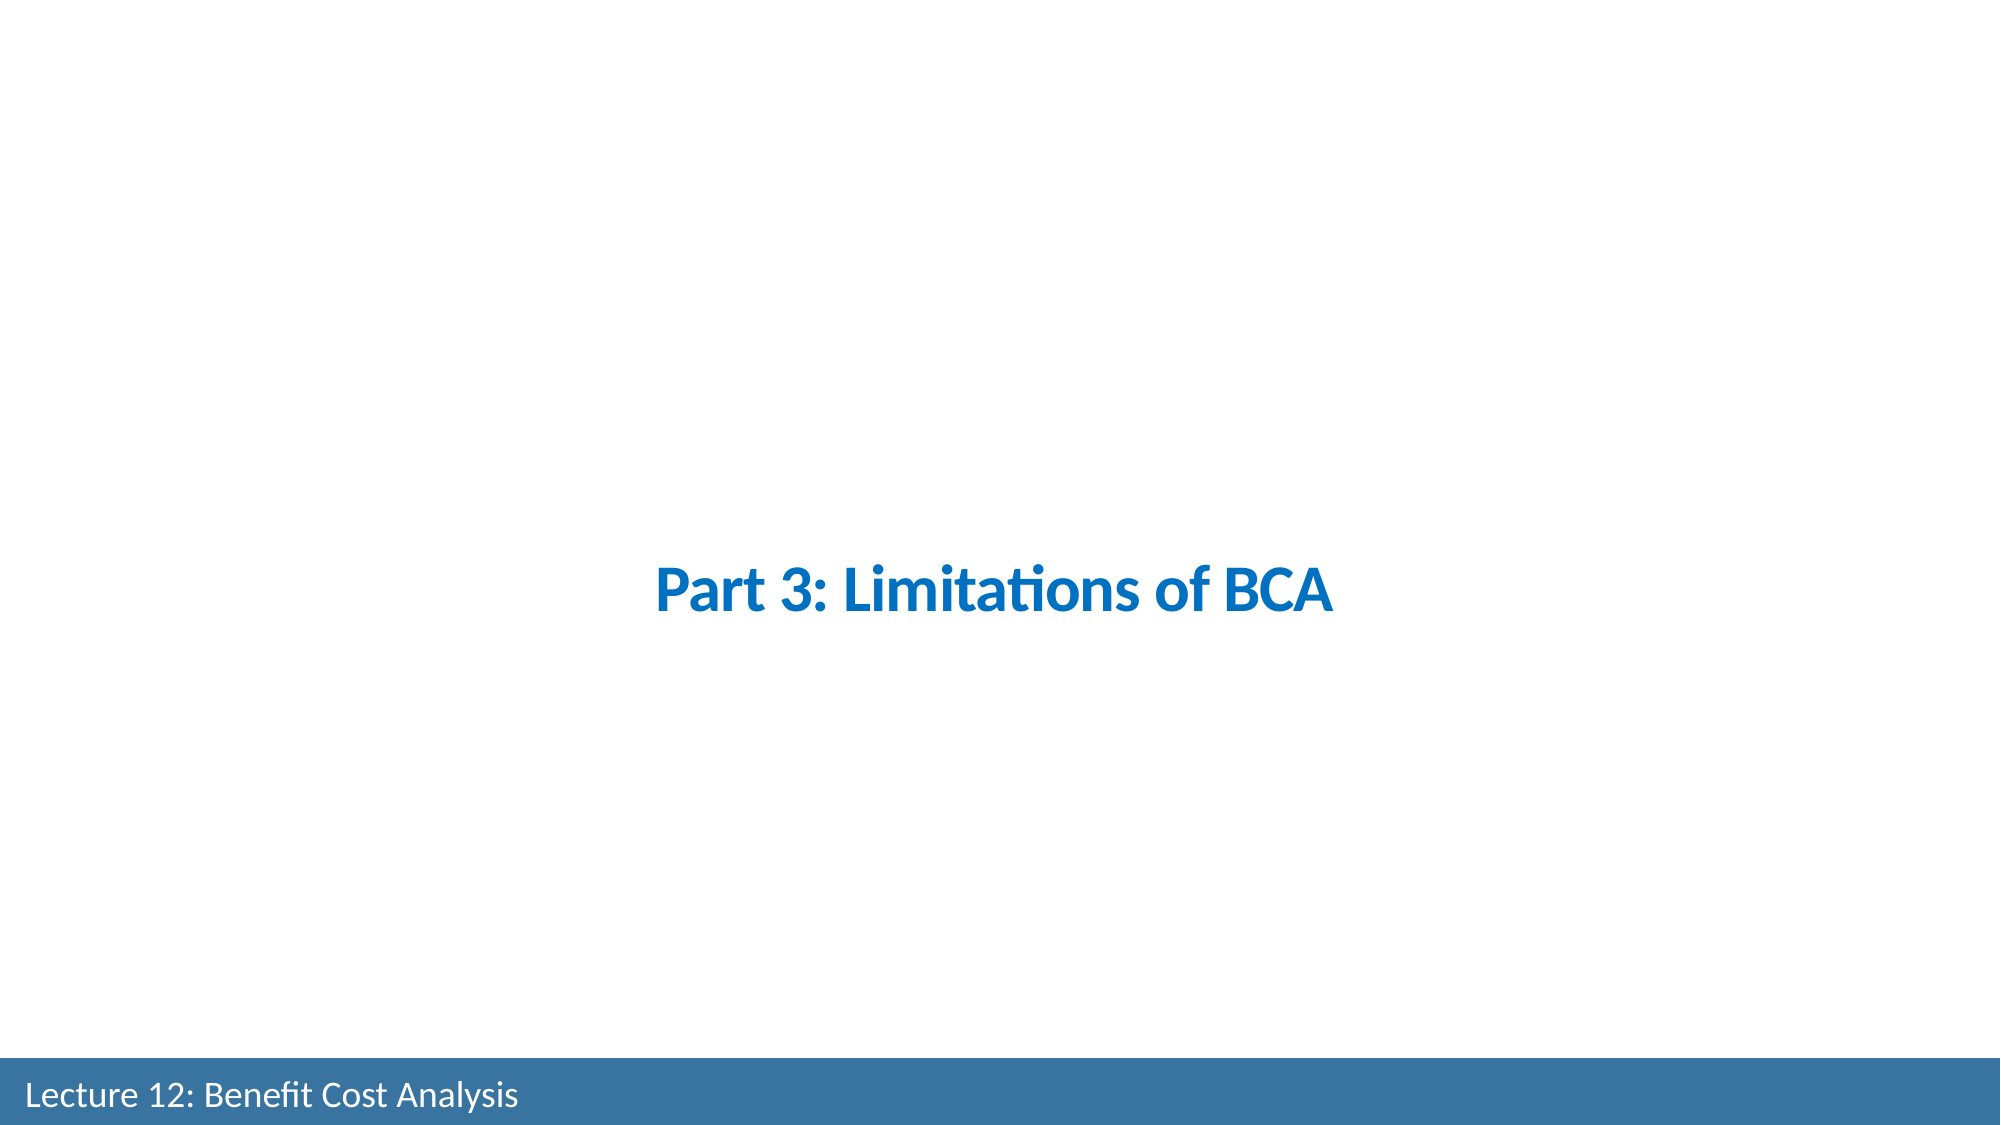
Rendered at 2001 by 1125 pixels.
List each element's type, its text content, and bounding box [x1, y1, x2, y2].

title Part 3: Limitations of BCA [170, 394, 1820, 633]
